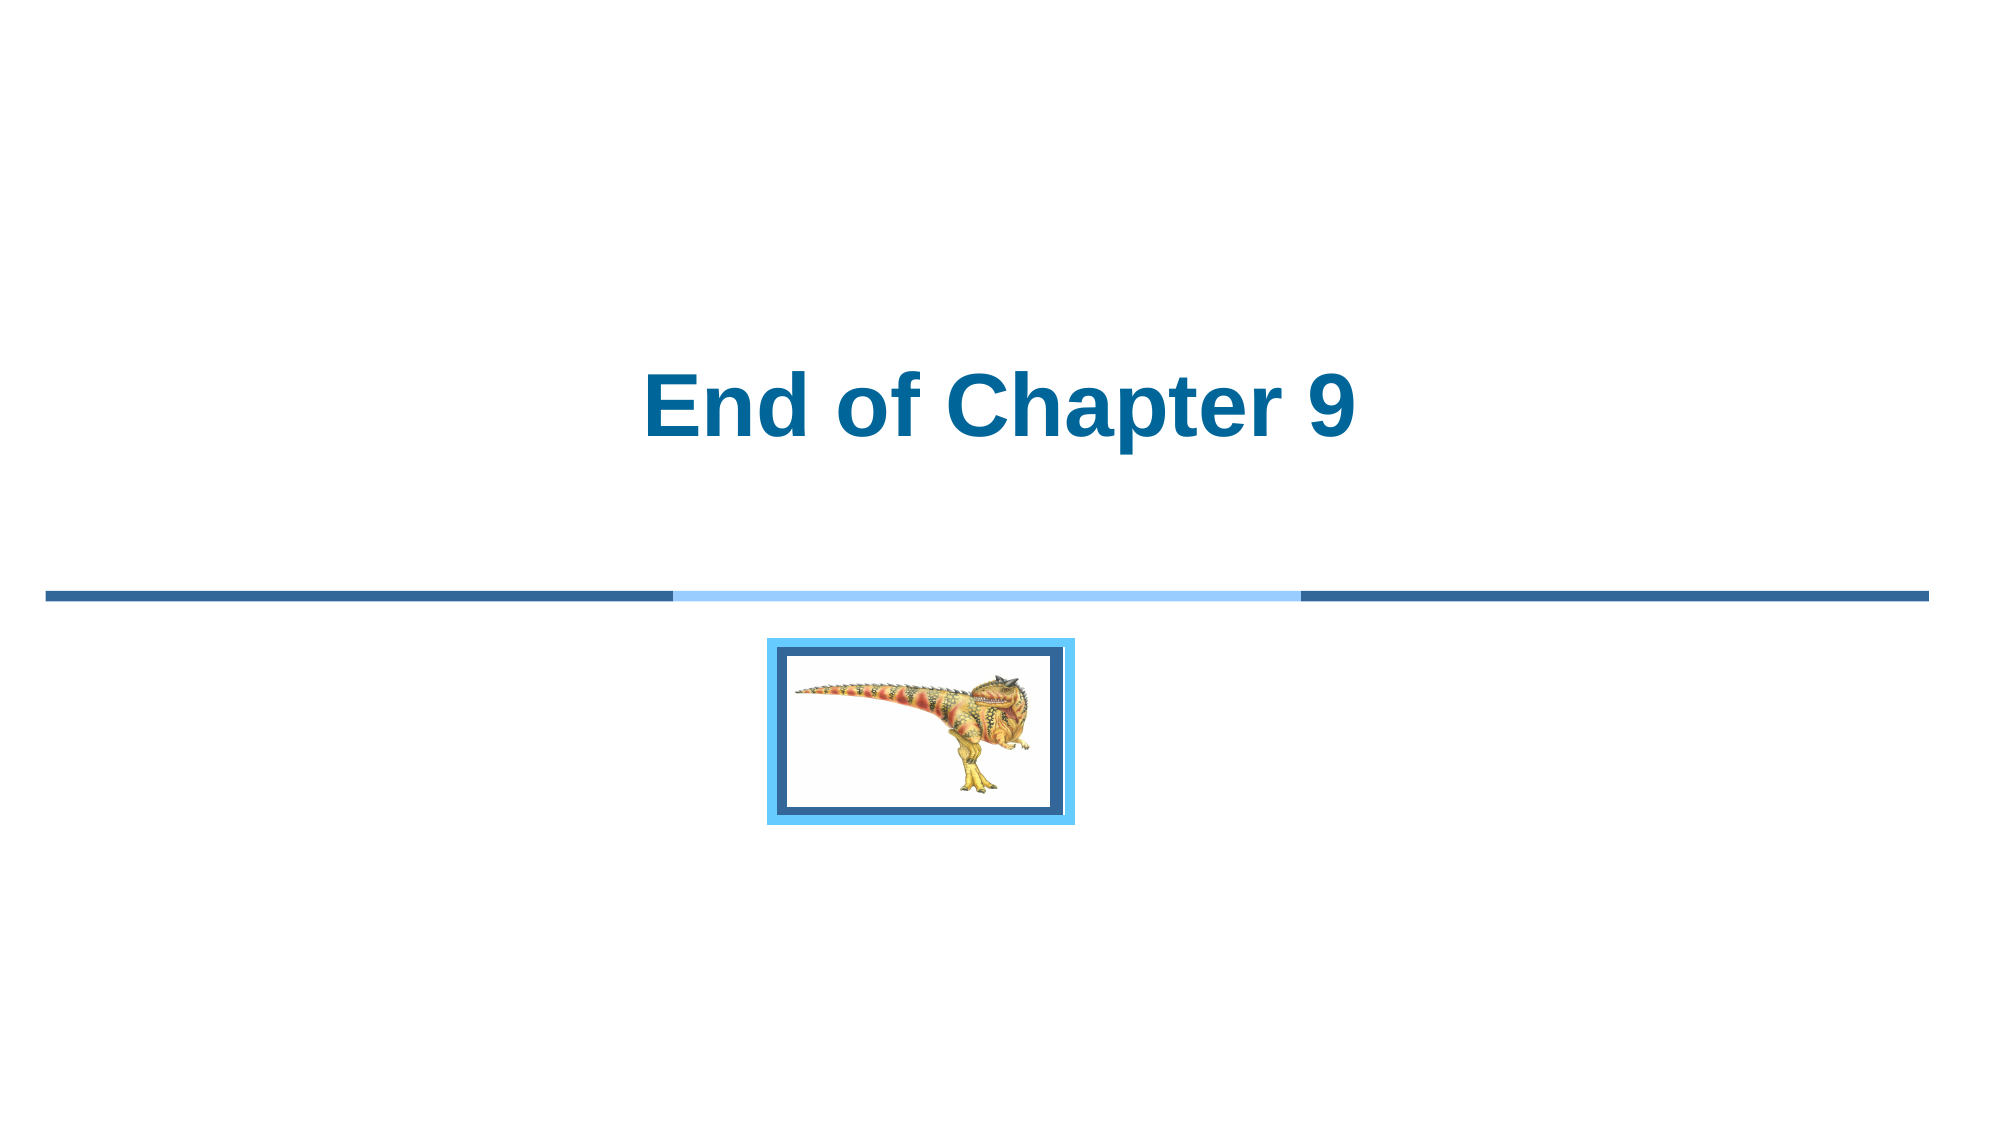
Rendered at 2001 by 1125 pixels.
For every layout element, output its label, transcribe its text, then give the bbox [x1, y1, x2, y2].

title End of Chapter 9 [150, 112, 1850, 462]
picture [787, 656, 1050, 807]
